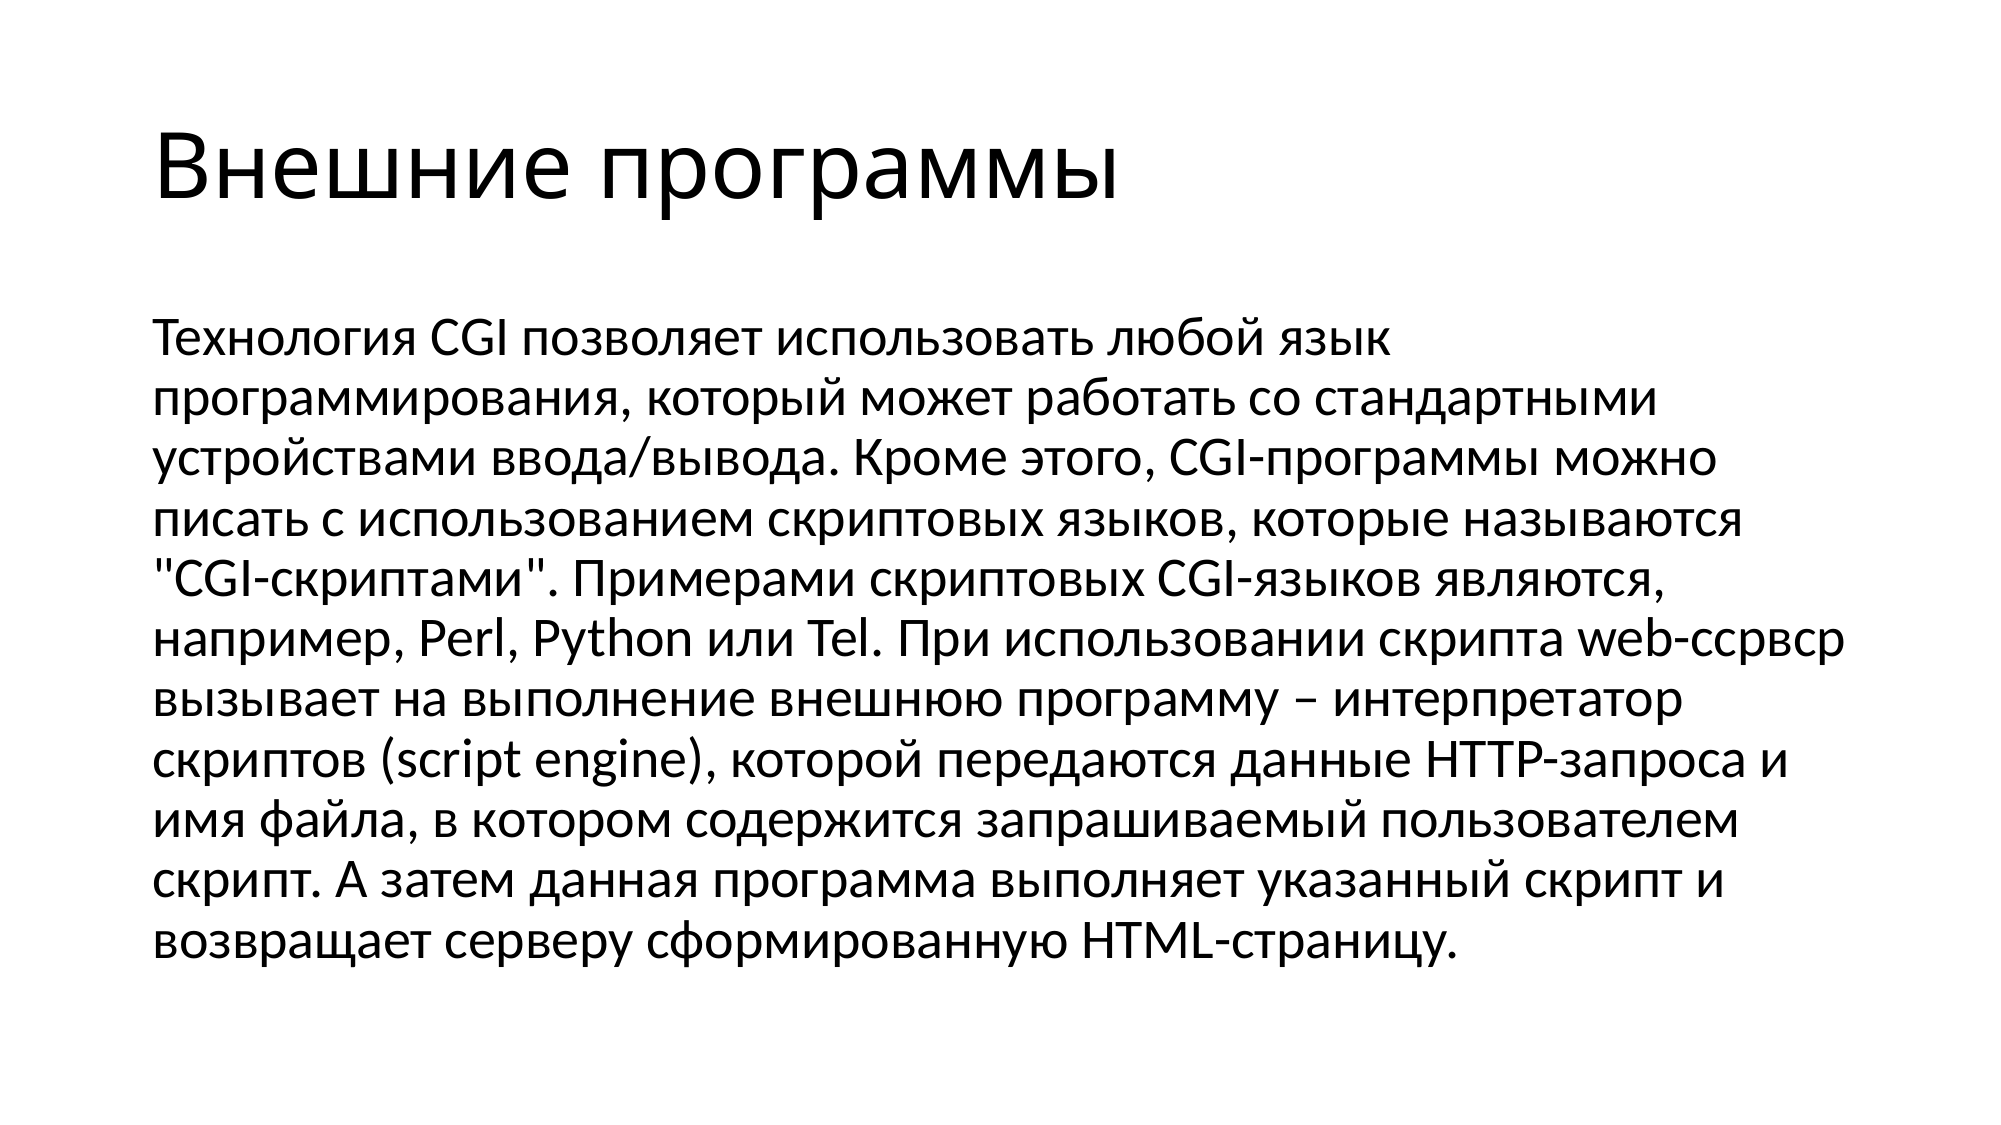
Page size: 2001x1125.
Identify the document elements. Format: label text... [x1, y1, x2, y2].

list Технология CGI позволяет использовать любой язык программирования, который может работать со стандартными устройствами ввода/вывода. Кроме этого, CGI-программы можно писать с использованием скриптовых языков, которые называются "CGI-скриптами". Примерами скриптовых CGI-языков являются, например, Perl, Python или Tel. При использовании скрипта web-ссрвср вызывает на выполнение внешнюю программу – интерпретатор скриптов (script engine), которой передаются данные HTTP-запроса и имя файла, в котором содержится запрашиваемый пользователем скрипт. А затем данная программа выполняет указанный скрипт и возвращает серверу сформированную HTML-страницу. [137, 299, 1863, 1014]
title Внешние программы [137, 59, 1863, 278]
